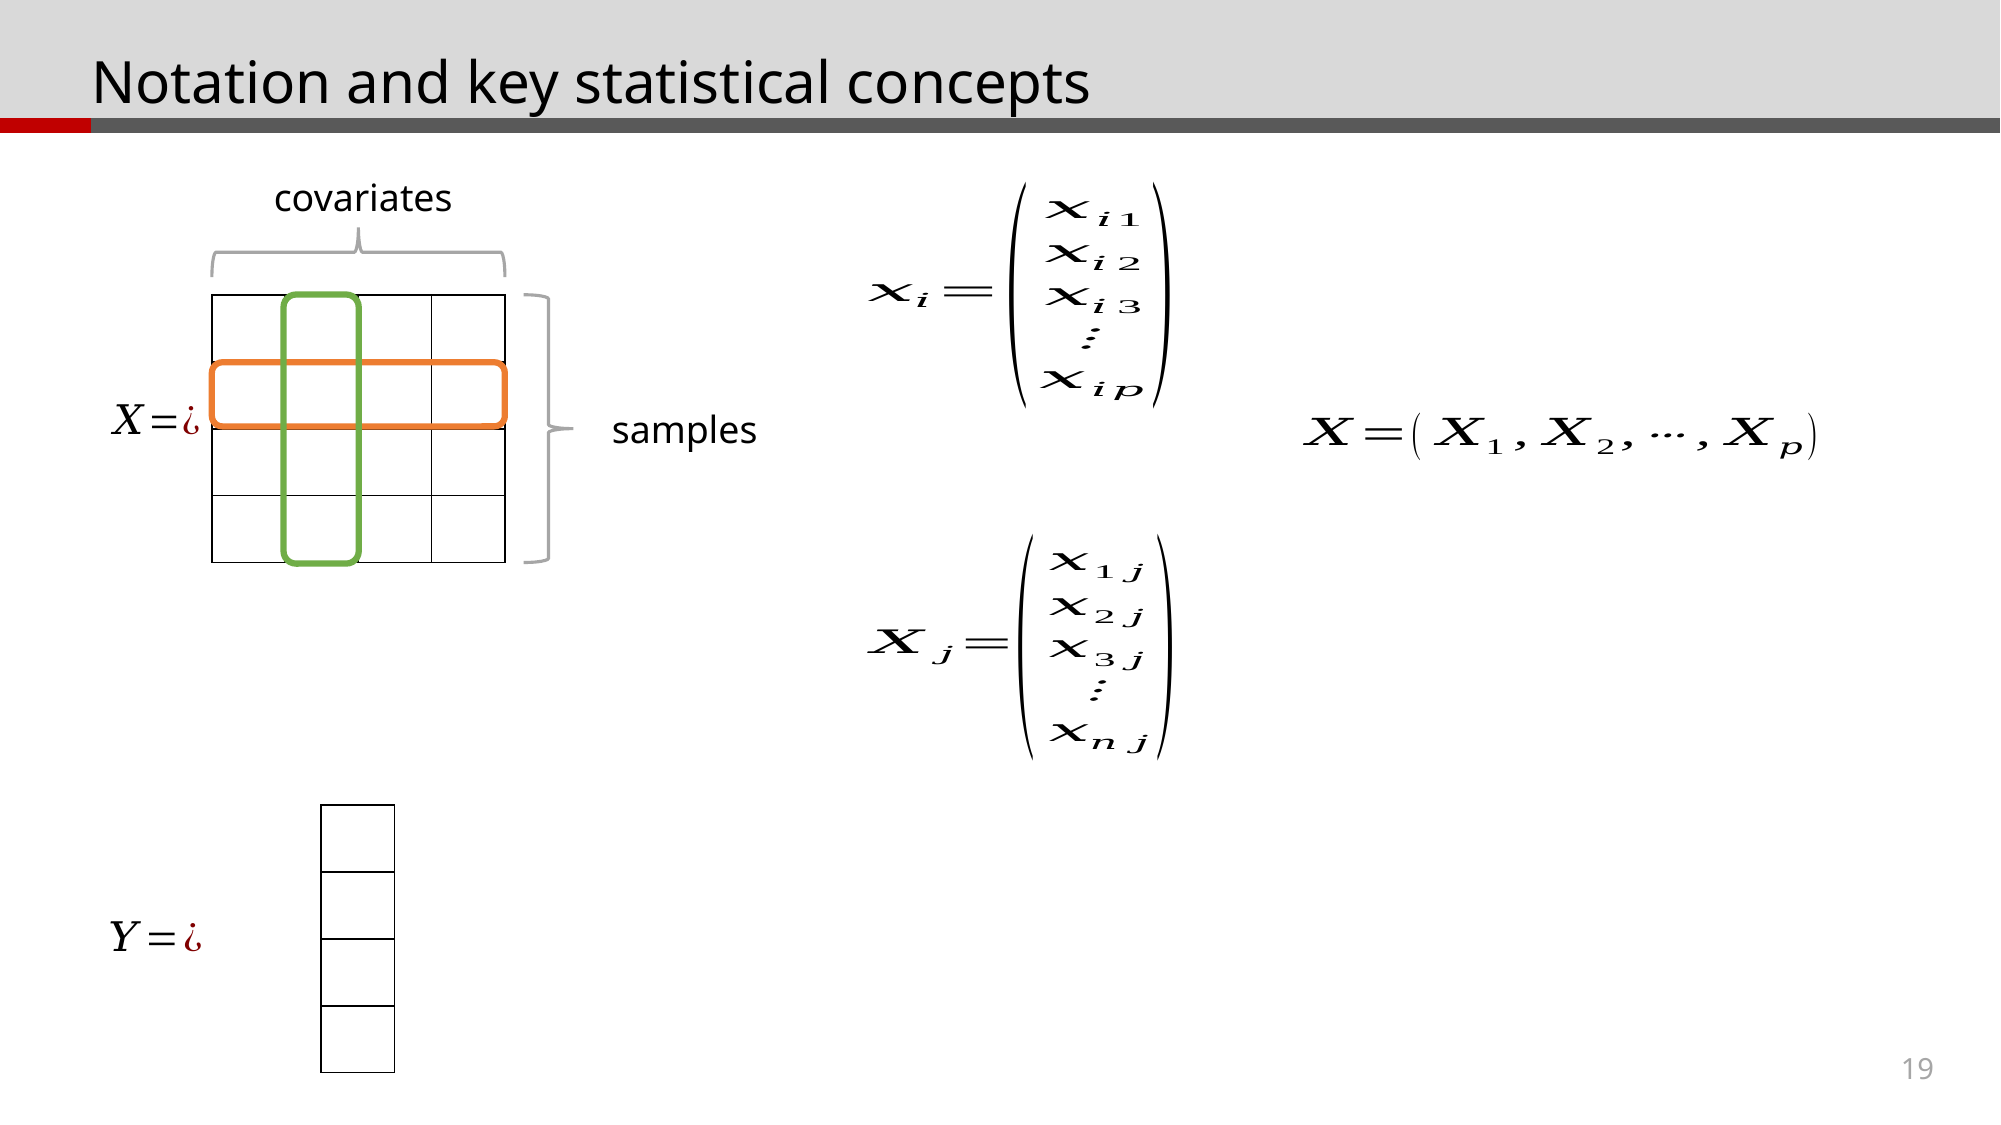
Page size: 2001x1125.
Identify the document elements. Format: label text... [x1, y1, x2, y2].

text_box [282, 293, 360, 565]
slide_number 19 [1618, 1042, 1949, 1103]
text_box [360, 361, 506, 428]
text_box [211, 227, 506, 278]
title Notation and key statistical concepts [91, 0, 1949, 115]
text_box [523, 294, 574, 564]
text_box [210, 361, 282, 428]
